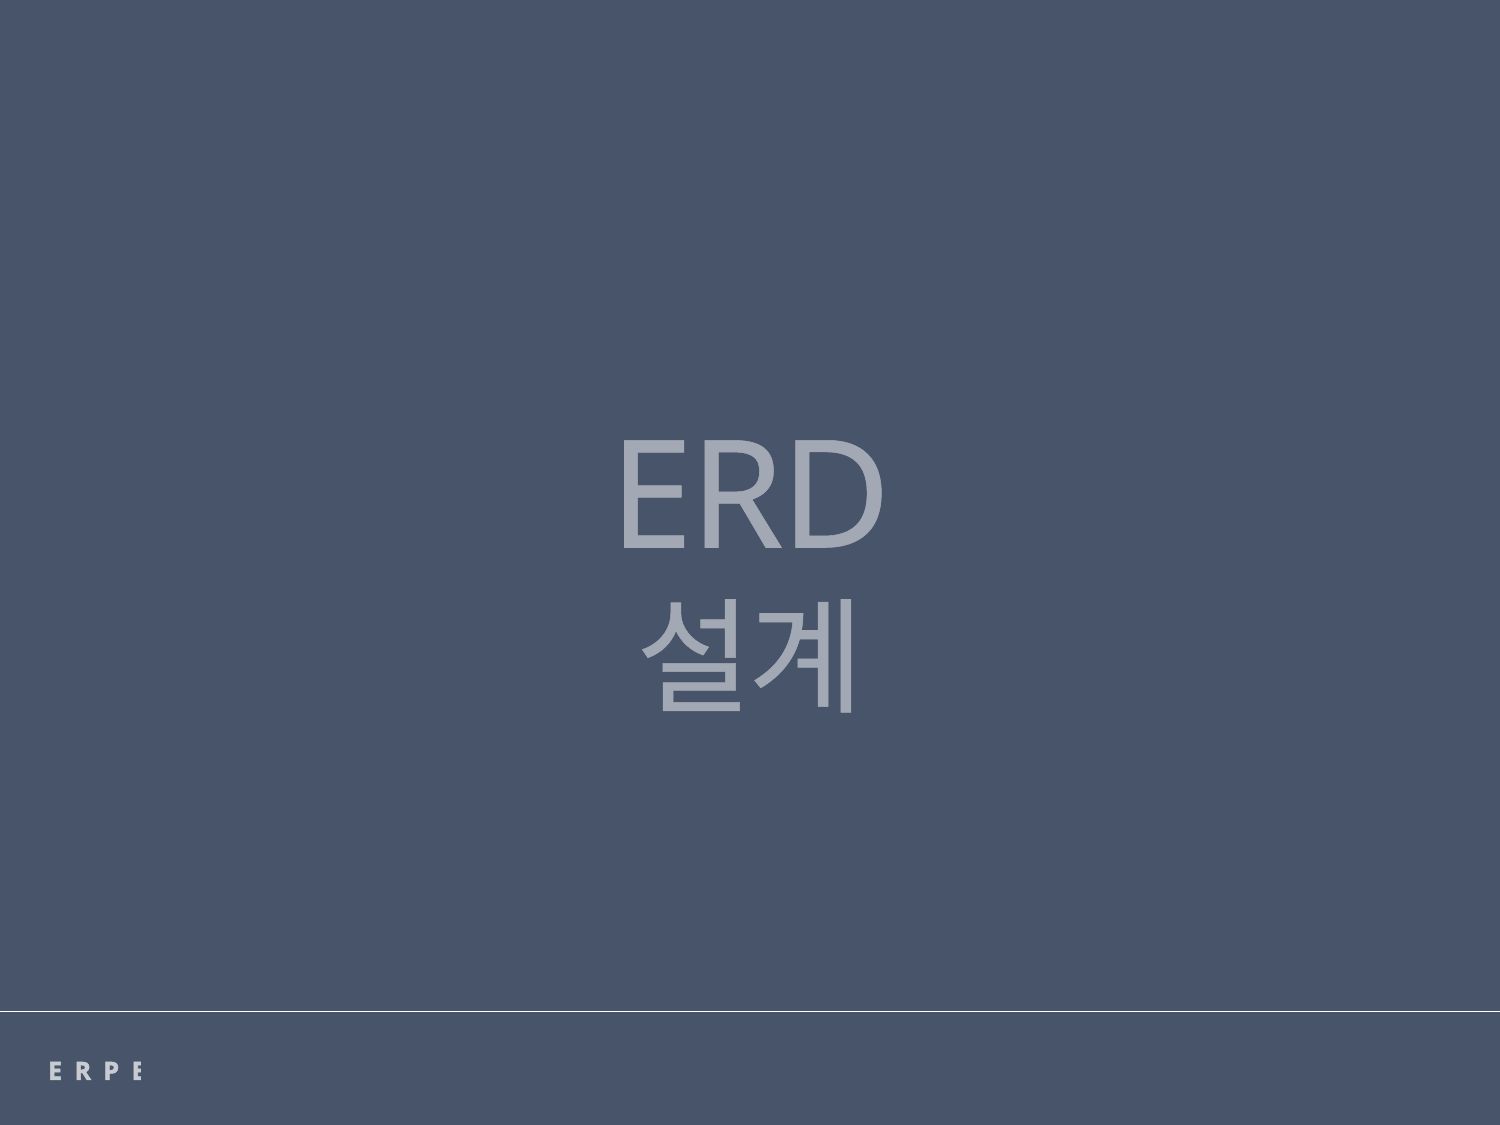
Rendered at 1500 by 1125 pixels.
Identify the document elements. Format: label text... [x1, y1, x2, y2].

text_box ERD 설계 [486, 464, 1014, 661]
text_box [0, 1011, 1500, 1092]
